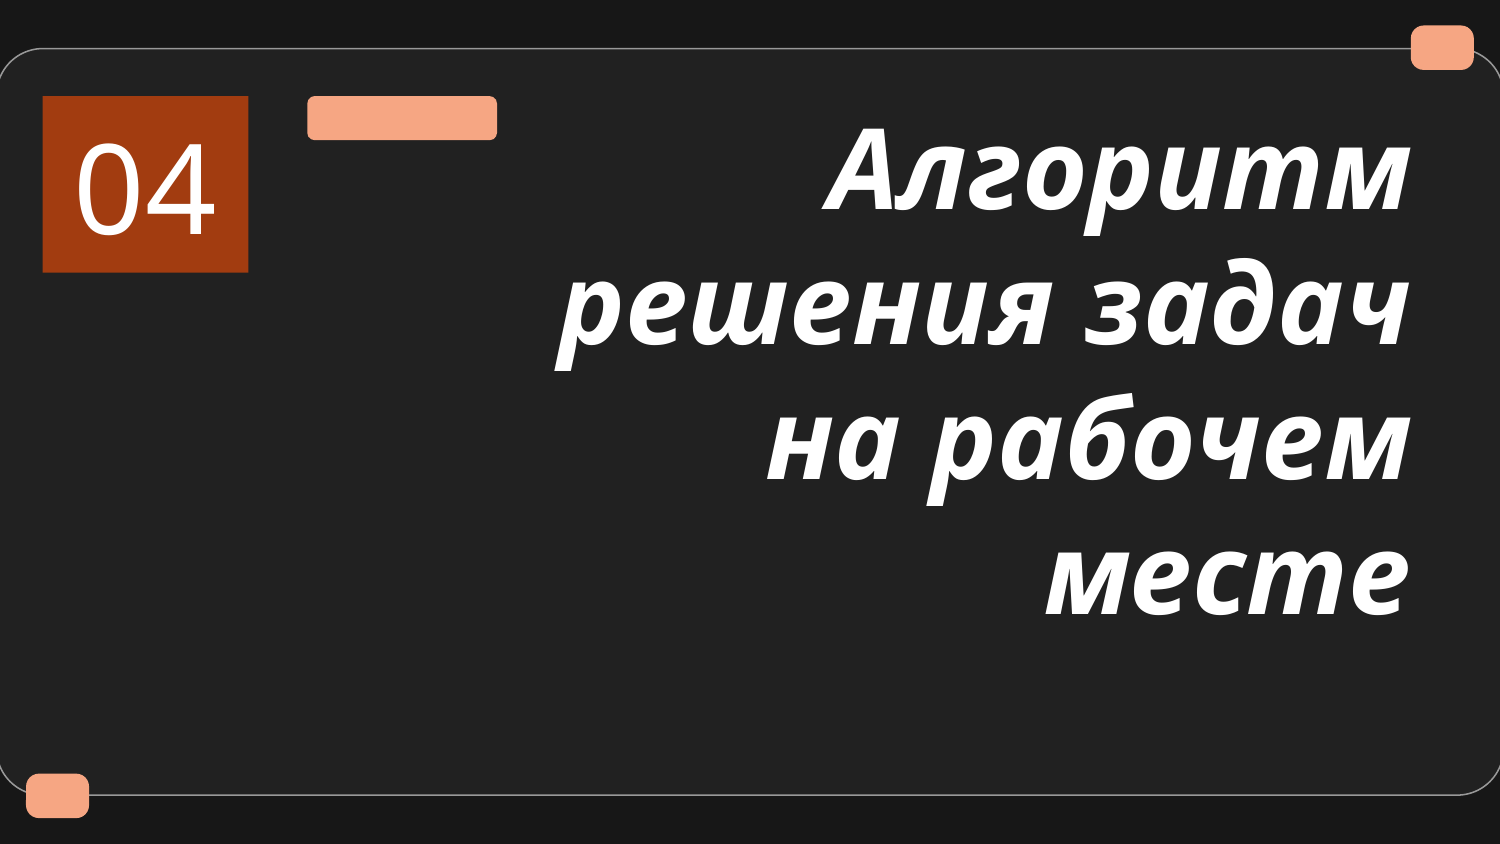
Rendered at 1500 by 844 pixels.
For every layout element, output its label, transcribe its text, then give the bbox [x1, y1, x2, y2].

text_box 04 [42, 96, 249, 273]
text_box [305, 93, 500, 143]
title Алгоритм решения задач на рабочем месте [457, 251, 1427, 652]
